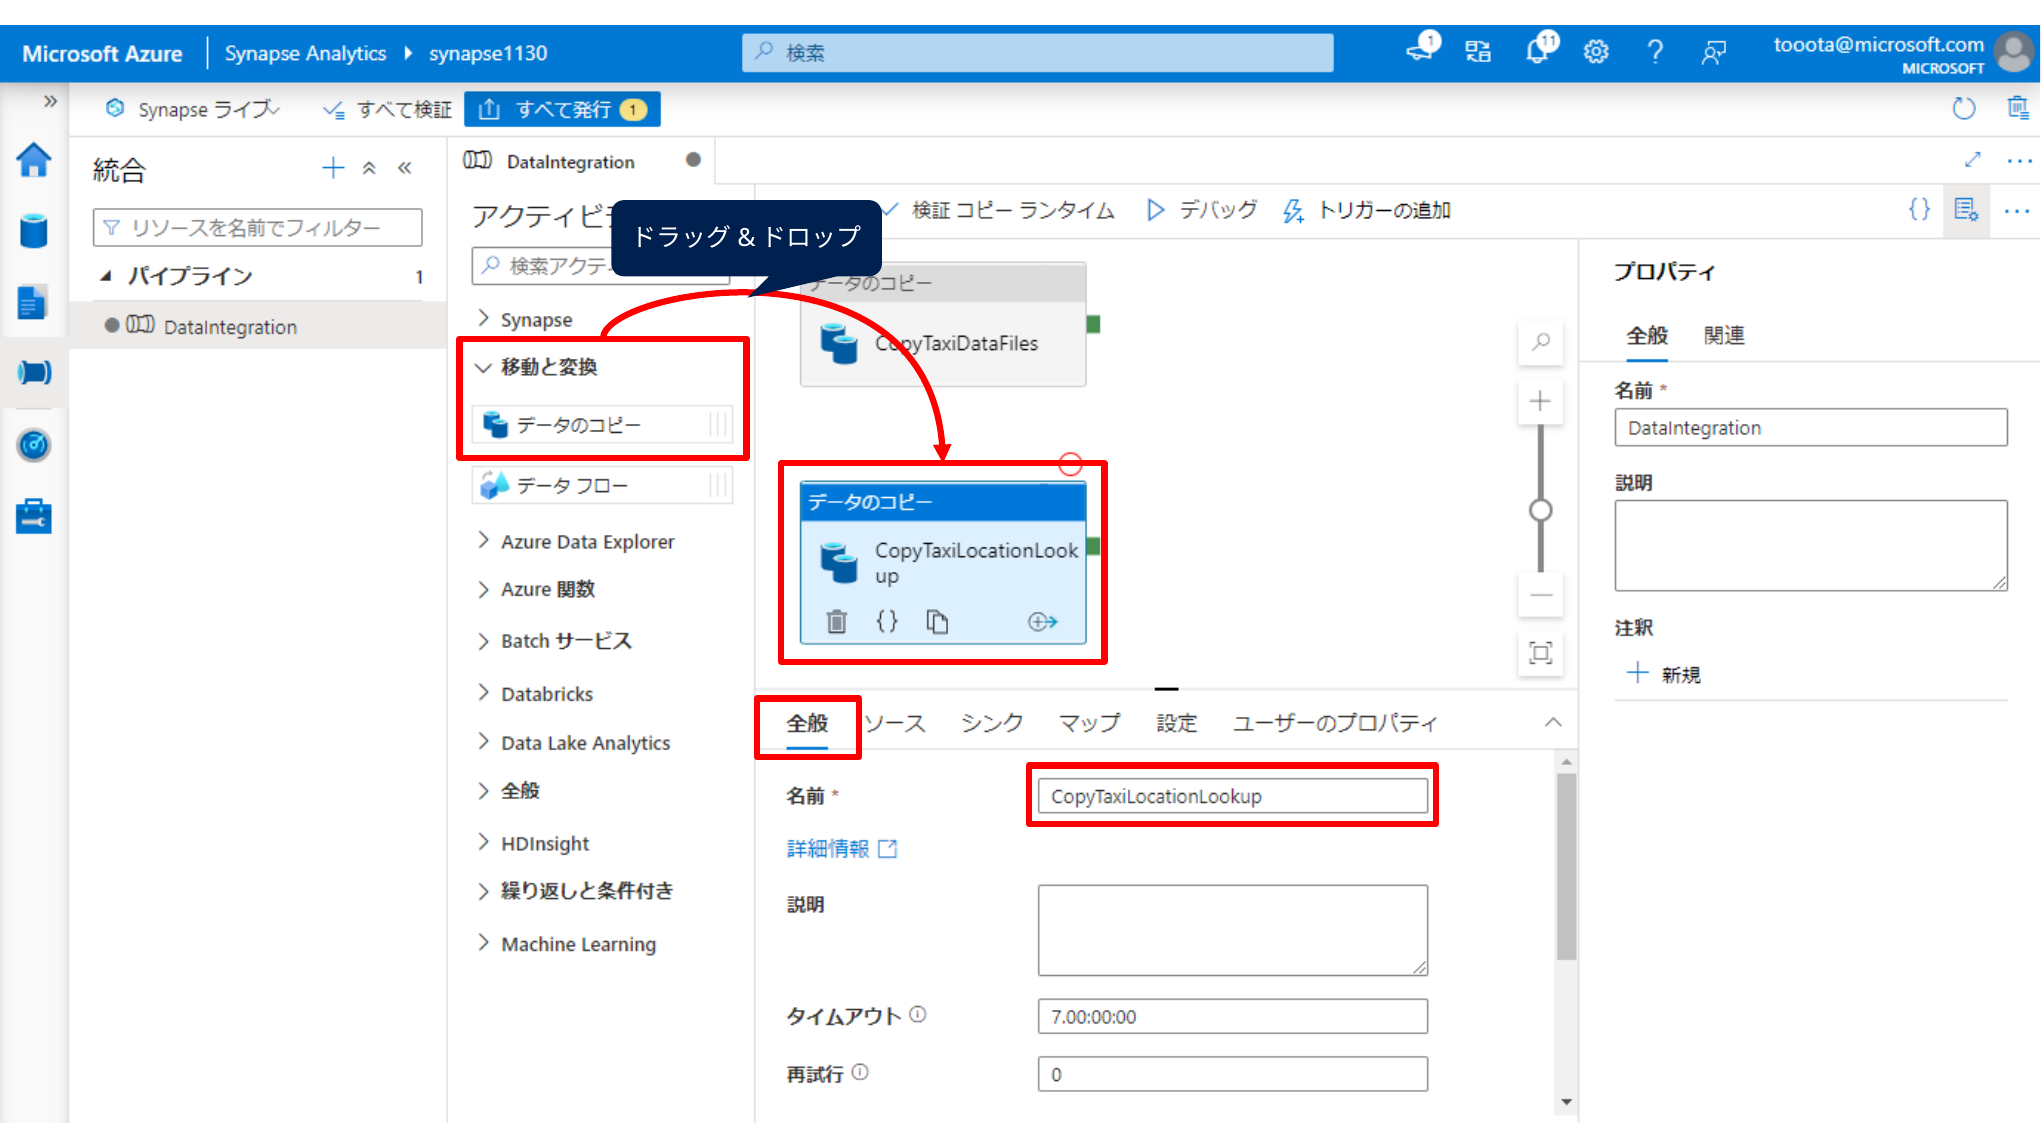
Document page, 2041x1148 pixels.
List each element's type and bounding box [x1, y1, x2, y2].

text_box [710, 230, 836, 572]
picture [0, 24, 2041, 1123]
